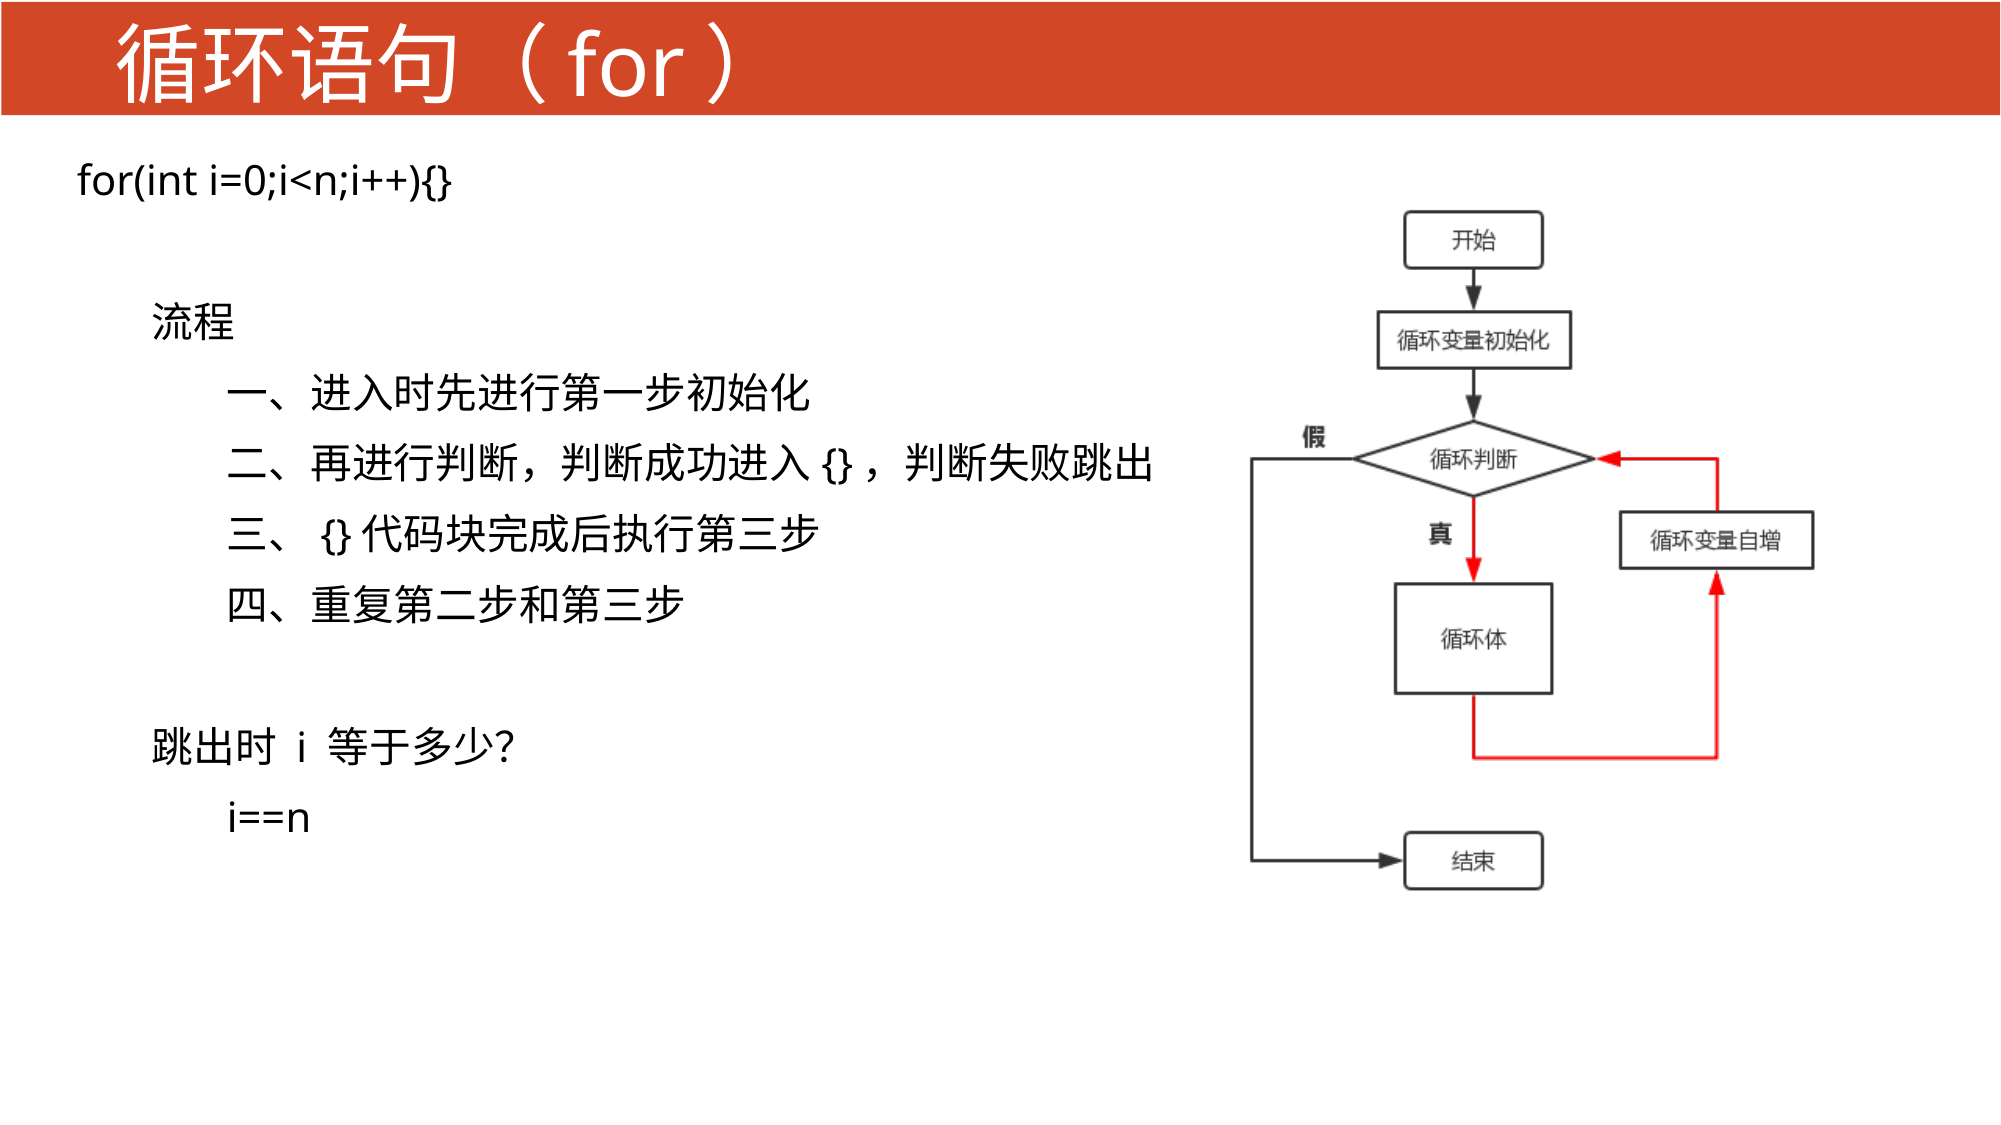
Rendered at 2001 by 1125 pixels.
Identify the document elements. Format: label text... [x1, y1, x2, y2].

picture [1177, 137, 1910, 986]
list for(int i=0;i<n;i++){} 流程 一、进入时先进行第一步初始化 二、再进行判断，判断成功进入{}，判断失败跳出 三、{}代码块完成后执行第三步 四、重复第二步和第三步 跳出时 i 等于多少？ i==n [61, 146, 1939, 1107]
title 循环语句（for） [99, 1, 1863, 122]
